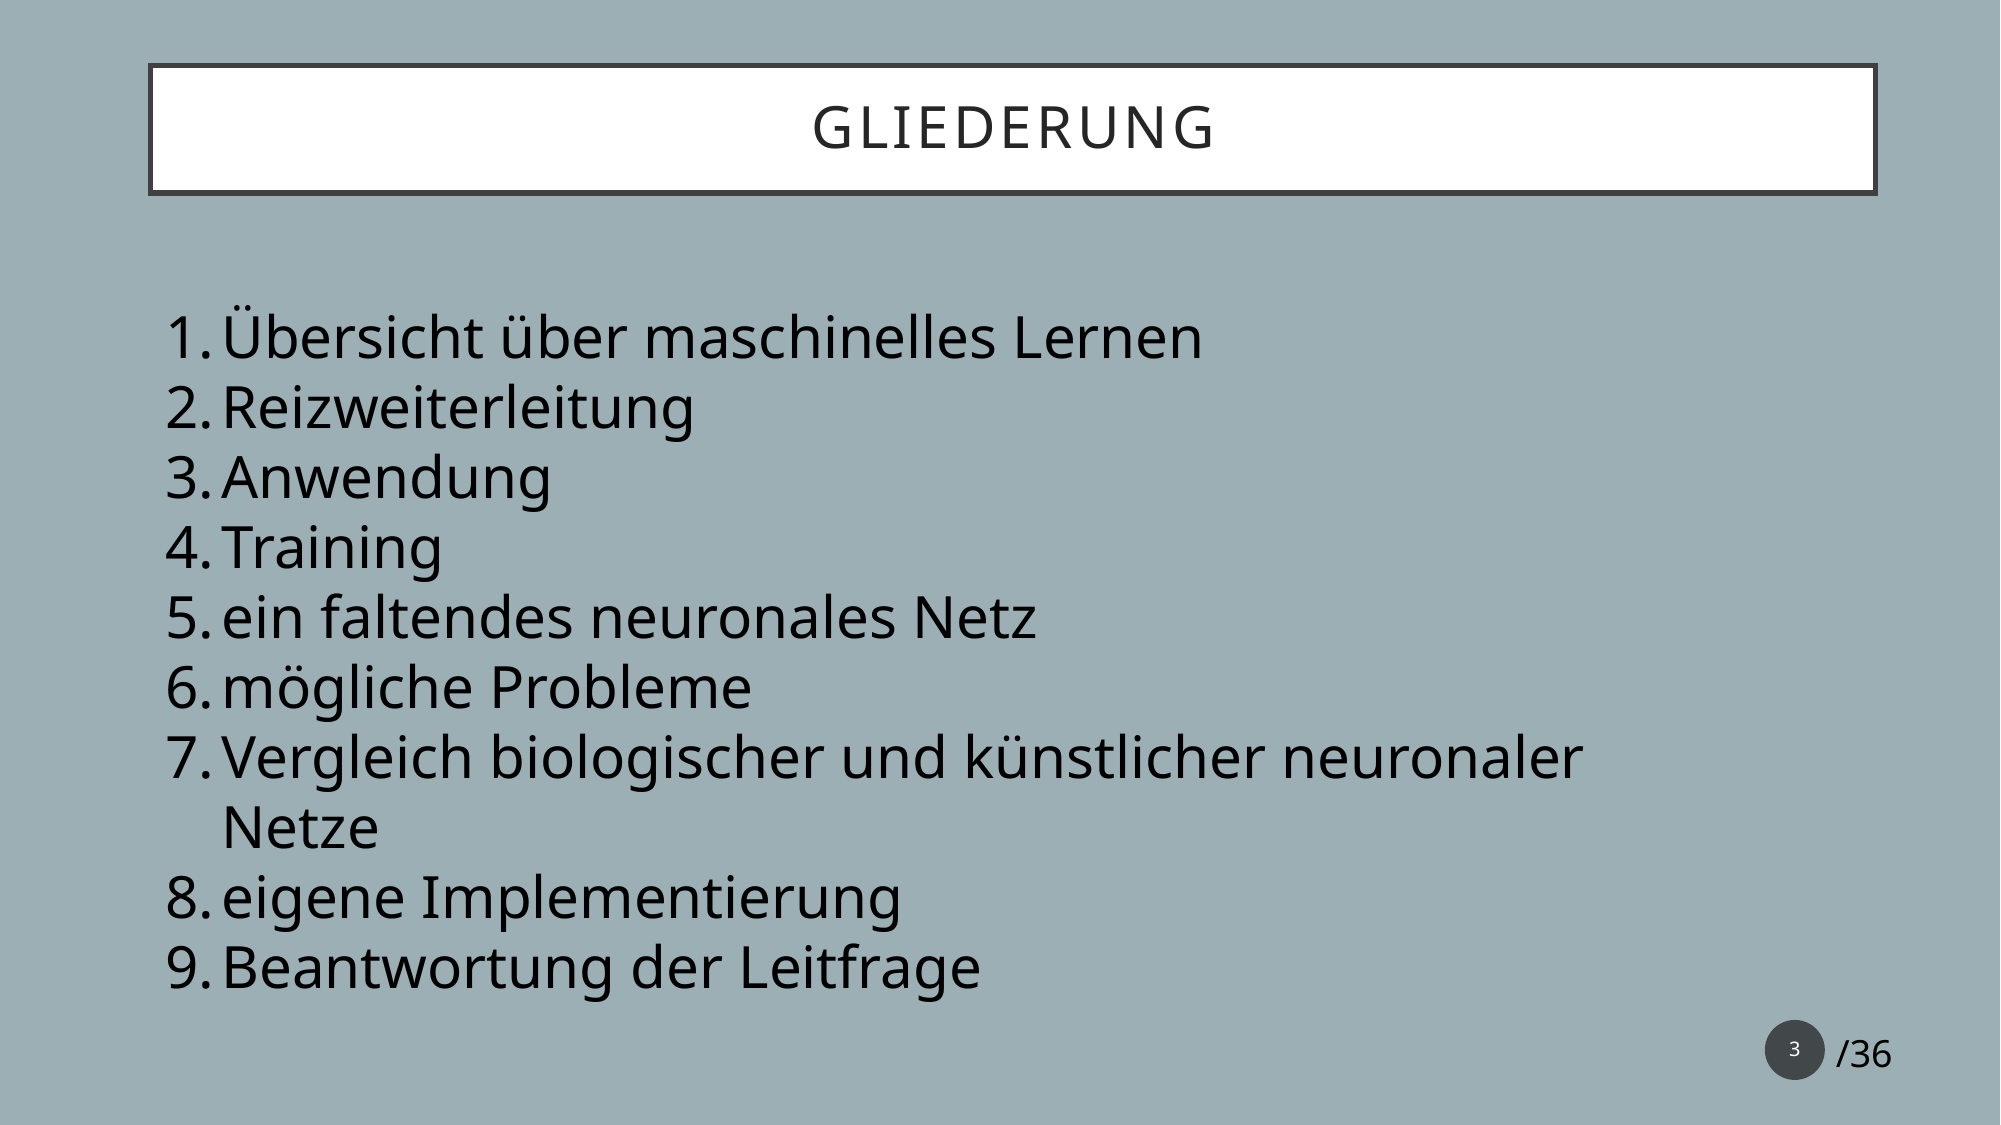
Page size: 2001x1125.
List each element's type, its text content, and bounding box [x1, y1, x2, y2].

text_box Übersicht über maschinelles Lernen Reizweiterleitung Anwendung Training ein faltendes neuronales Netz mögliche Probleme Vergleich biologischer und künstlicher neuronaler Netze eigene Implementierung Beantwortung der Leitfrage [150, 293, 1671, 1078]
slide_number 3 [1764, 1019, 1825, 1080]
text_box GLIEDERUNG [150, 65, 1876, 193]
